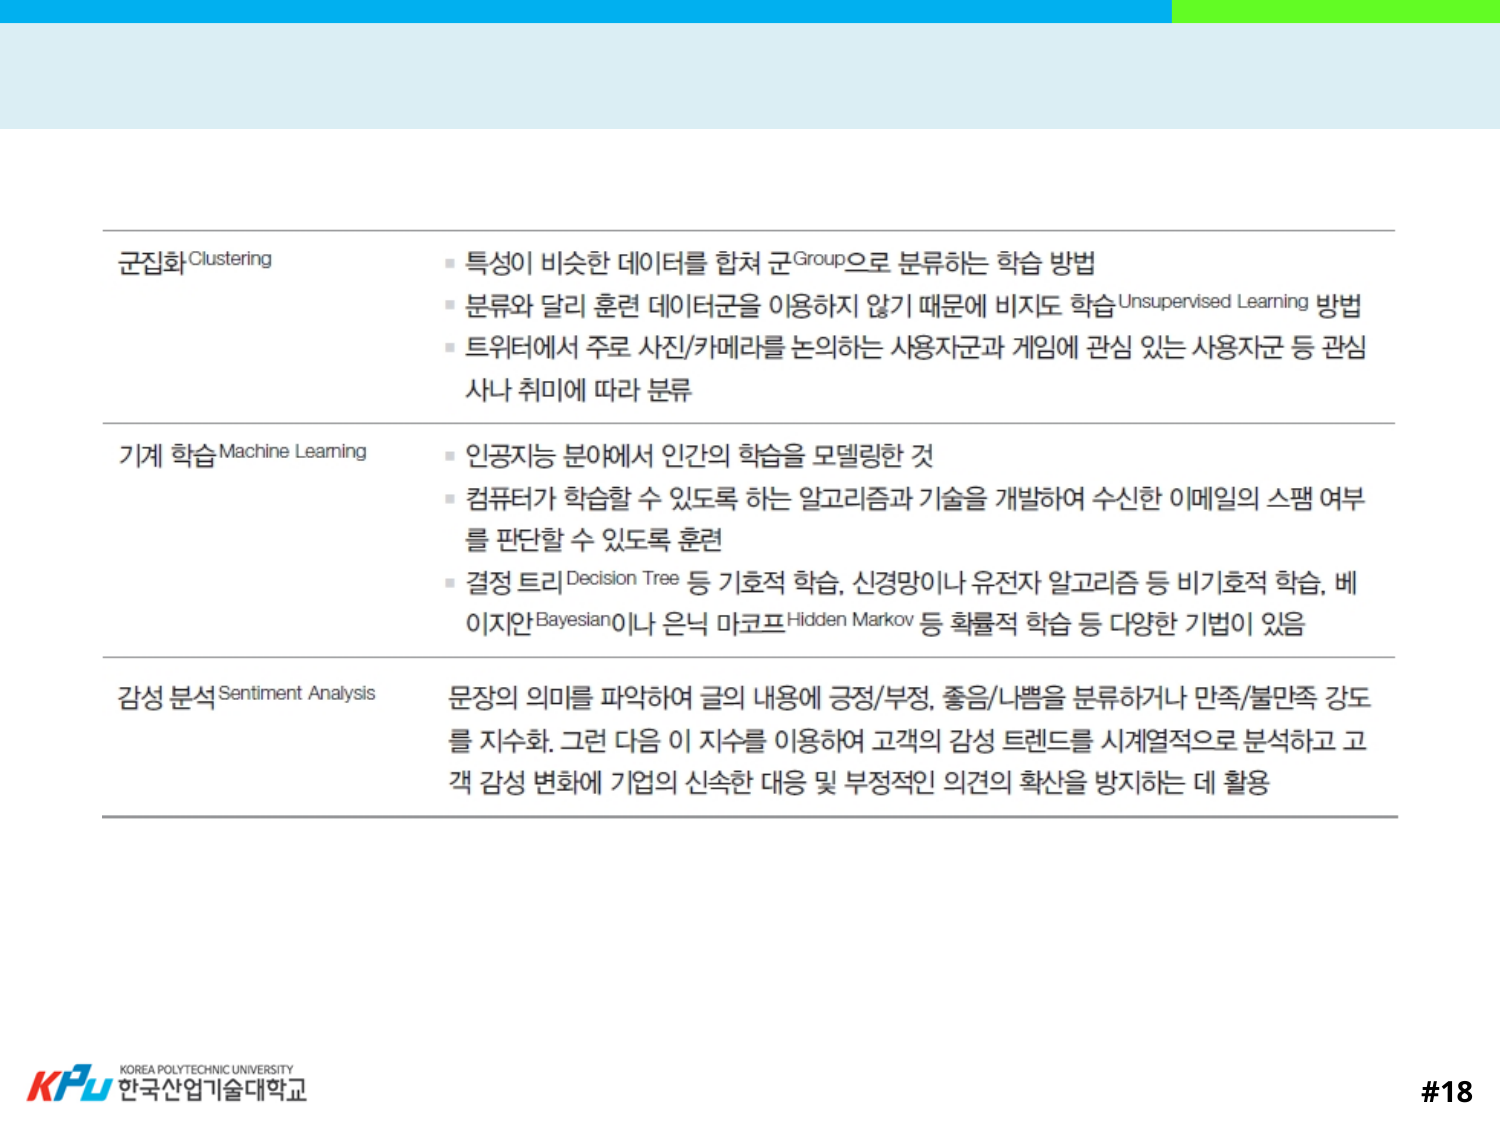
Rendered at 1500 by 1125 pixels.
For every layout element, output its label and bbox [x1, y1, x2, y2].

picture [19, 1058, 313, 1110]
picture [100, 223, 1403, 831]
